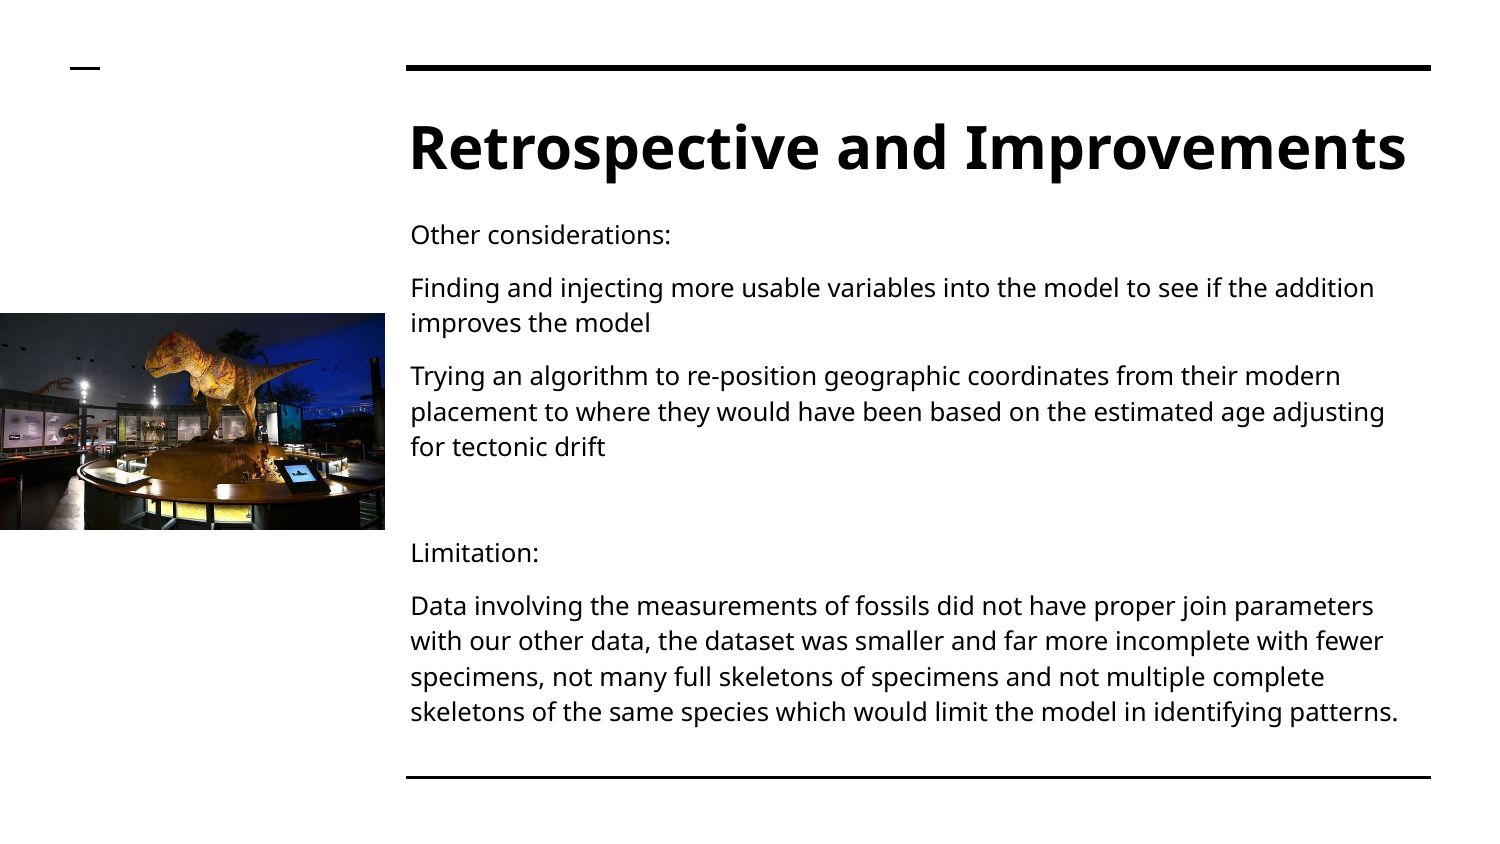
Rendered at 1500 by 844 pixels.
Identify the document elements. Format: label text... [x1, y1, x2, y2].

title Retrospective and Improvements [393, 94, 1431, 199]
picture [0, 313, 385, 531]
list Other considerations: Finding and injecting more usable variables into the model to see if the addition improves the model Trying an algorithm to re-position geographic coordinates from their modern placement to where they would have been based on the estimated age adjusting for tectonic drift Limitation: Data involving the measurements of fossils did not have proper join parameters with our other data, the dataset was smaller and far more incomplete with fewer specimens, not many full skeletons of specimens and not multiple complete skeletons of the same species which would limit the model in identifying patterns. [395, 198, 1433, 755]
